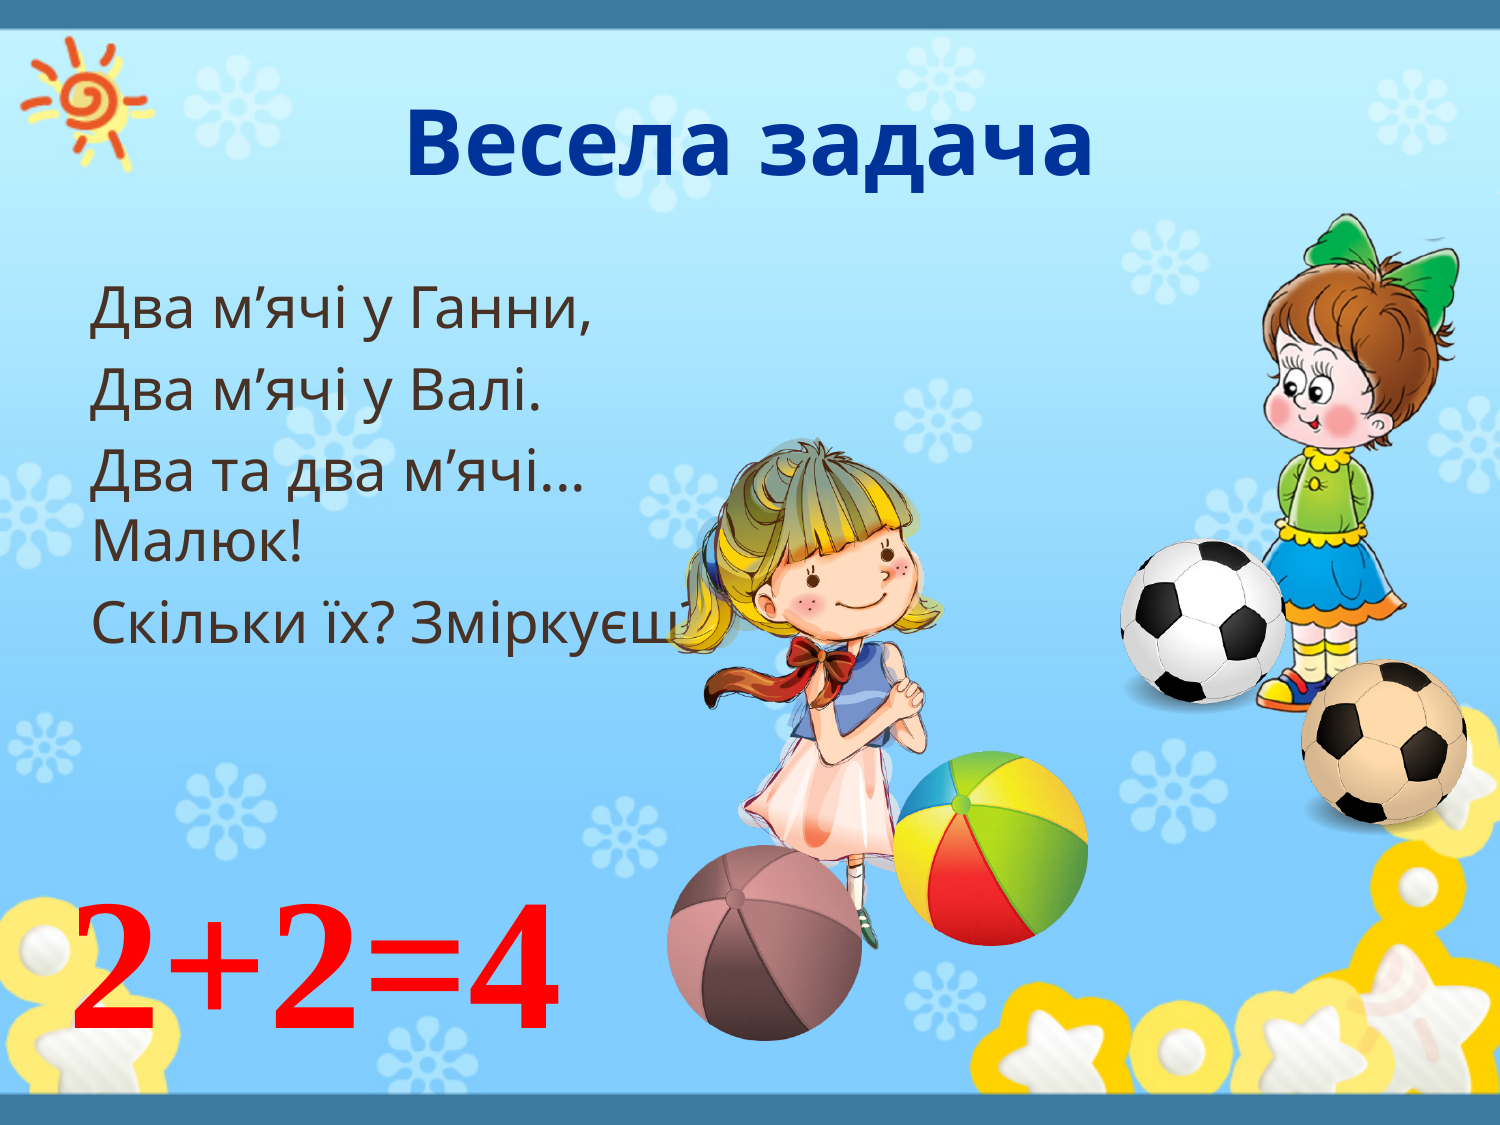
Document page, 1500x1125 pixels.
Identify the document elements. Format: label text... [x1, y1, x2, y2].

picture [666, 845, 862, 1041]
title Весела задача [75, 45, 1425, 233]
text_box 2+2=4 [53, 834, 609, 1074]
list Два м’ячі у Ганни, Два м’ячі у Валі. Два та два м’ячі... Малюк! Скільки їх? Зміркуєш? [75, 262, 738, 1005]
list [665, 436, 976, 951]
picture [0, 0, 1500, 1125]
